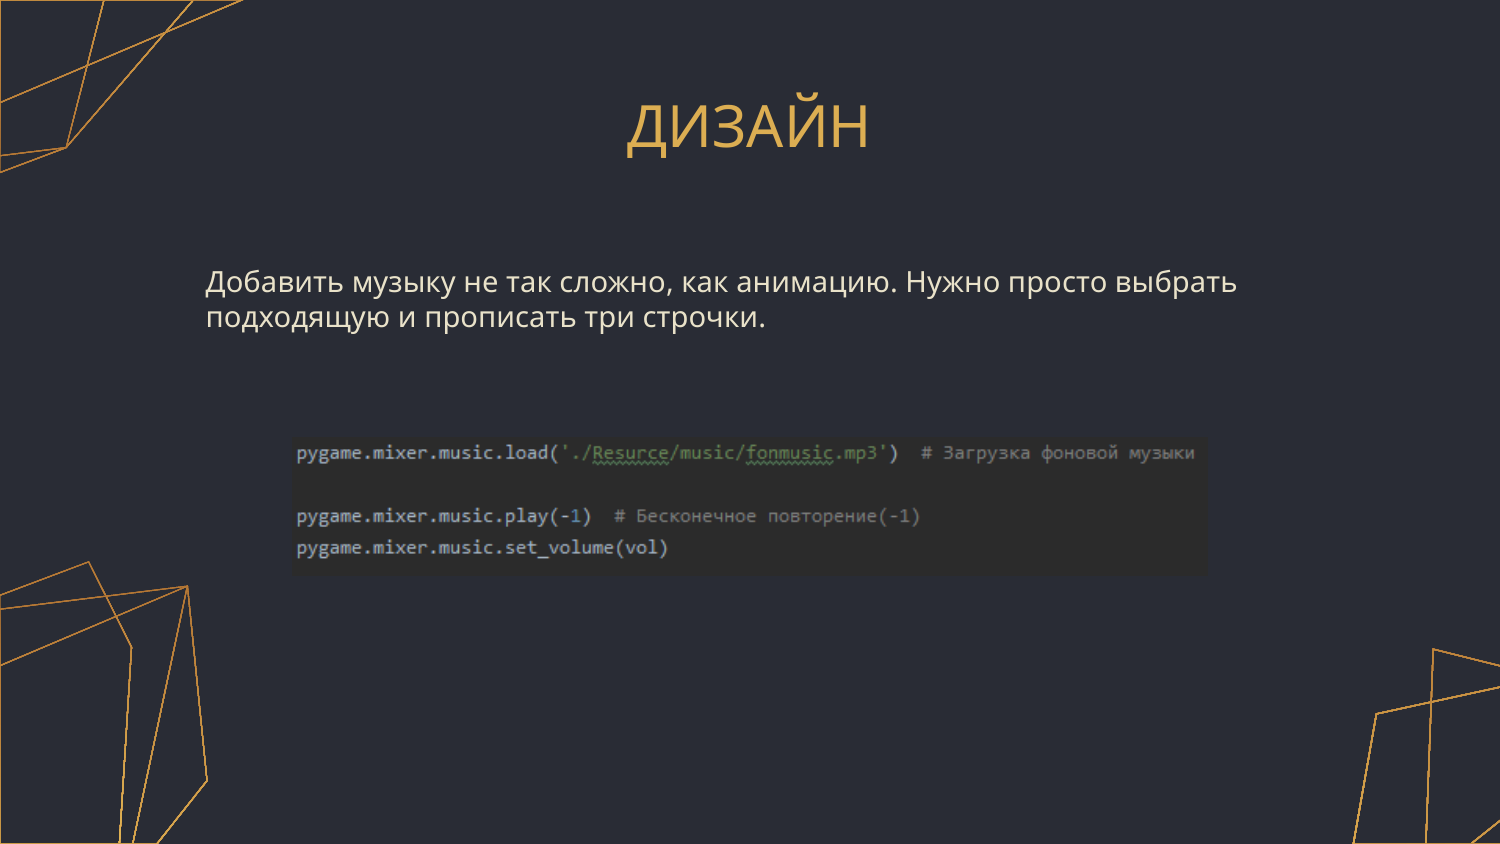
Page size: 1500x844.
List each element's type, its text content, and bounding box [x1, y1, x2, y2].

list Добавить музыку не так сложно, как анимацию. Нужно просто выбрать подходящую и прописать три строчки. [190, 72, 1310, 525]
picture [292, 437, 1208, 576]
